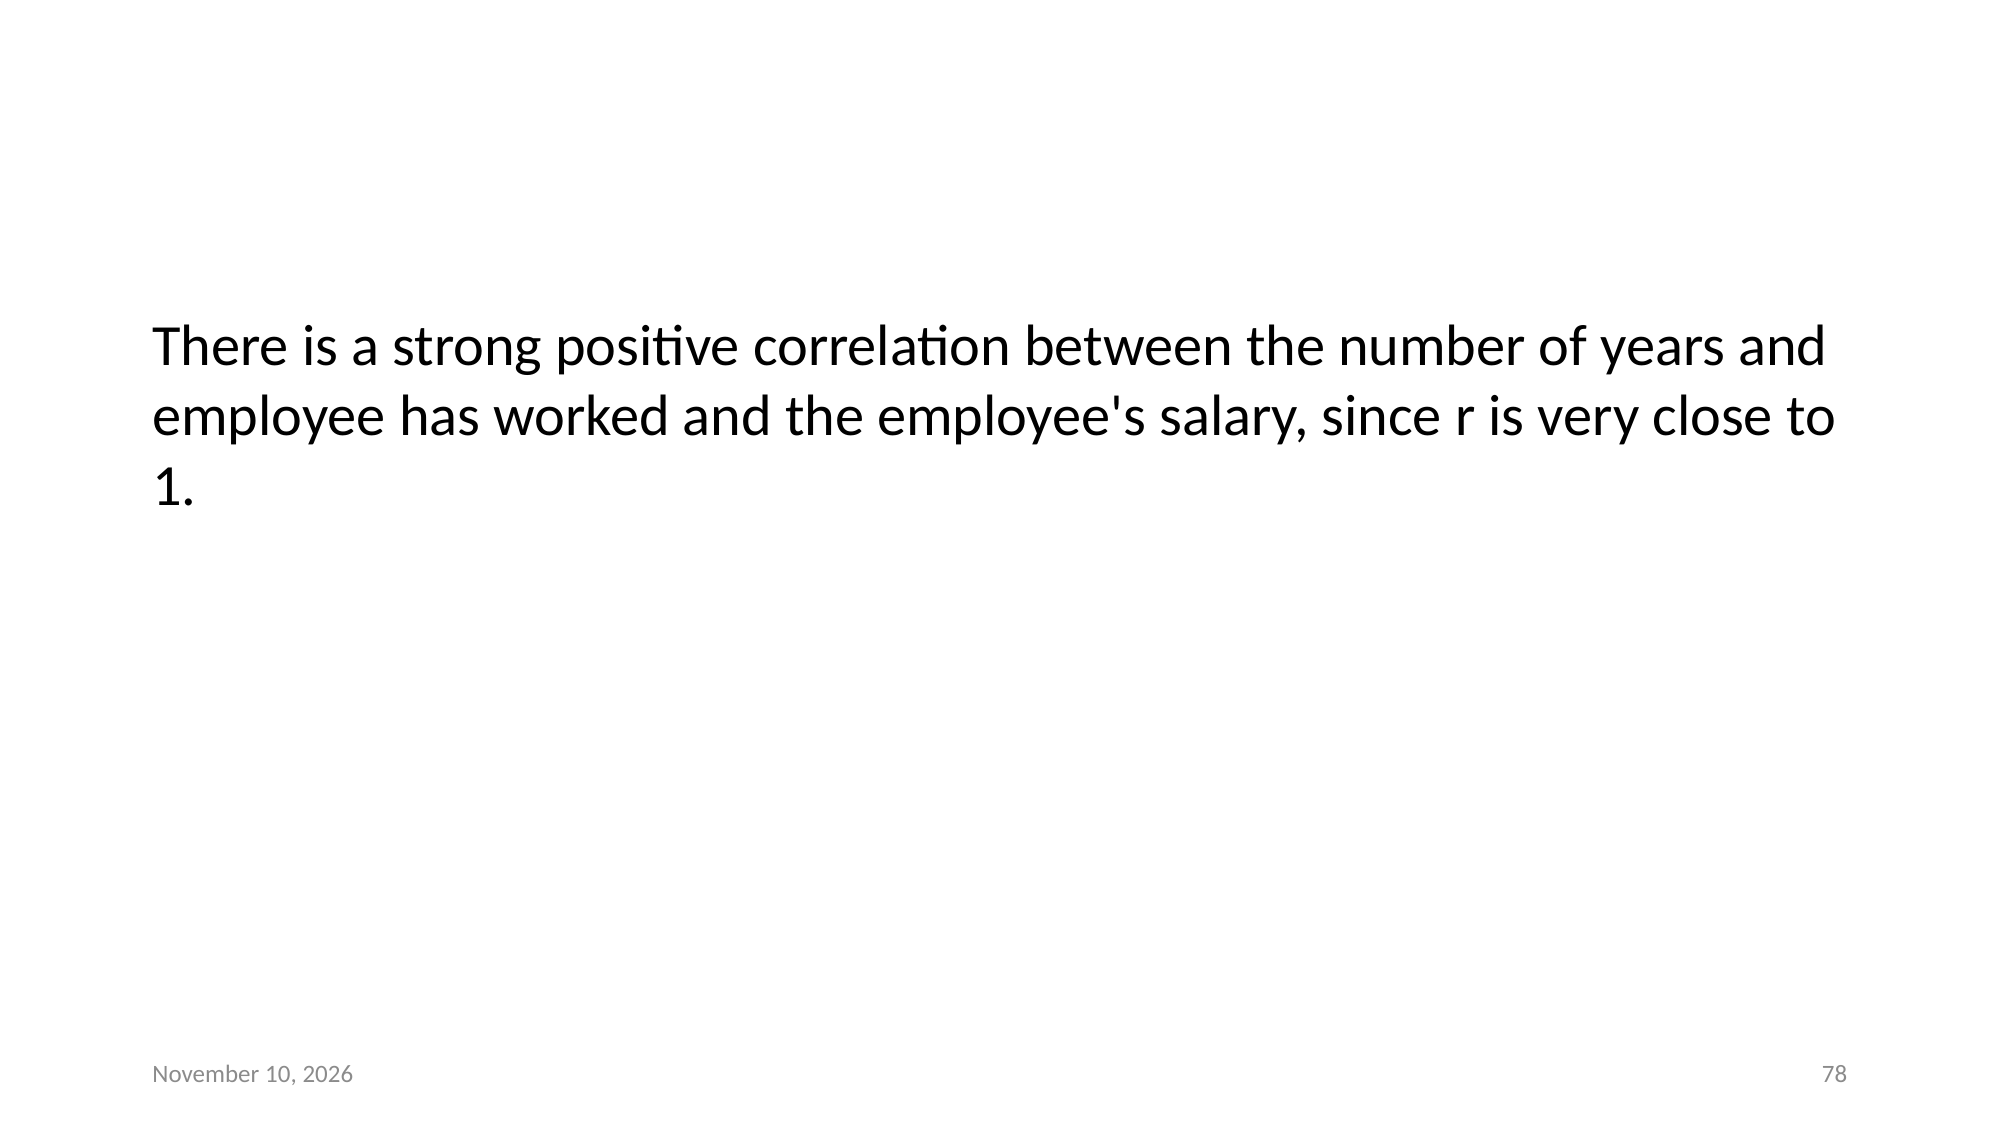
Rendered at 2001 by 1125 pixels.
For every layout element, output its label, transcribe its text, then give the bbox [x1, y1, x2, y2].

slide_number 78 [1412, 1042, 1863, 1103]
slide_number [137, 1042, 588, 1103]
list There is a strong positive correlation between the number of years and employee has worked and the employee's salary, since r is very close to 1. [137, 299, 1863, 1014]
